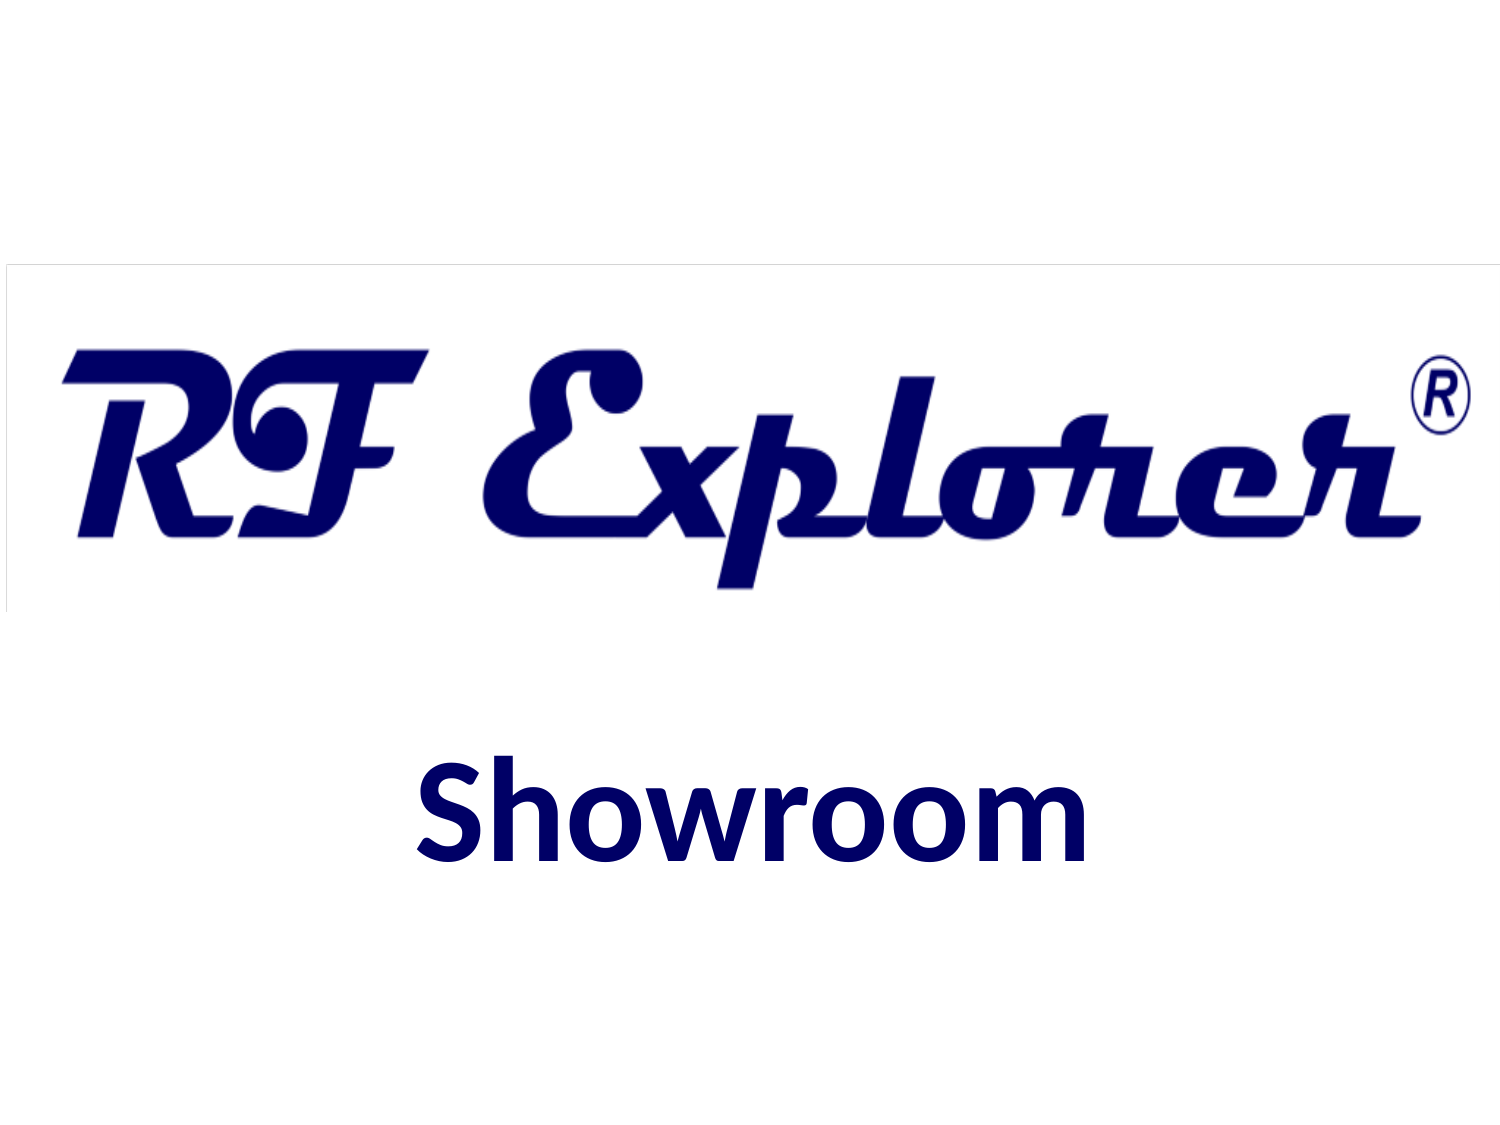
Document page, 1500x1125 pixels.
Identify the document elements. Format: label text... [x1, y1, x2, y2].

picture [4, 262, 1500, 612]
text_box Showroom [399, 704, 1111, 899]
